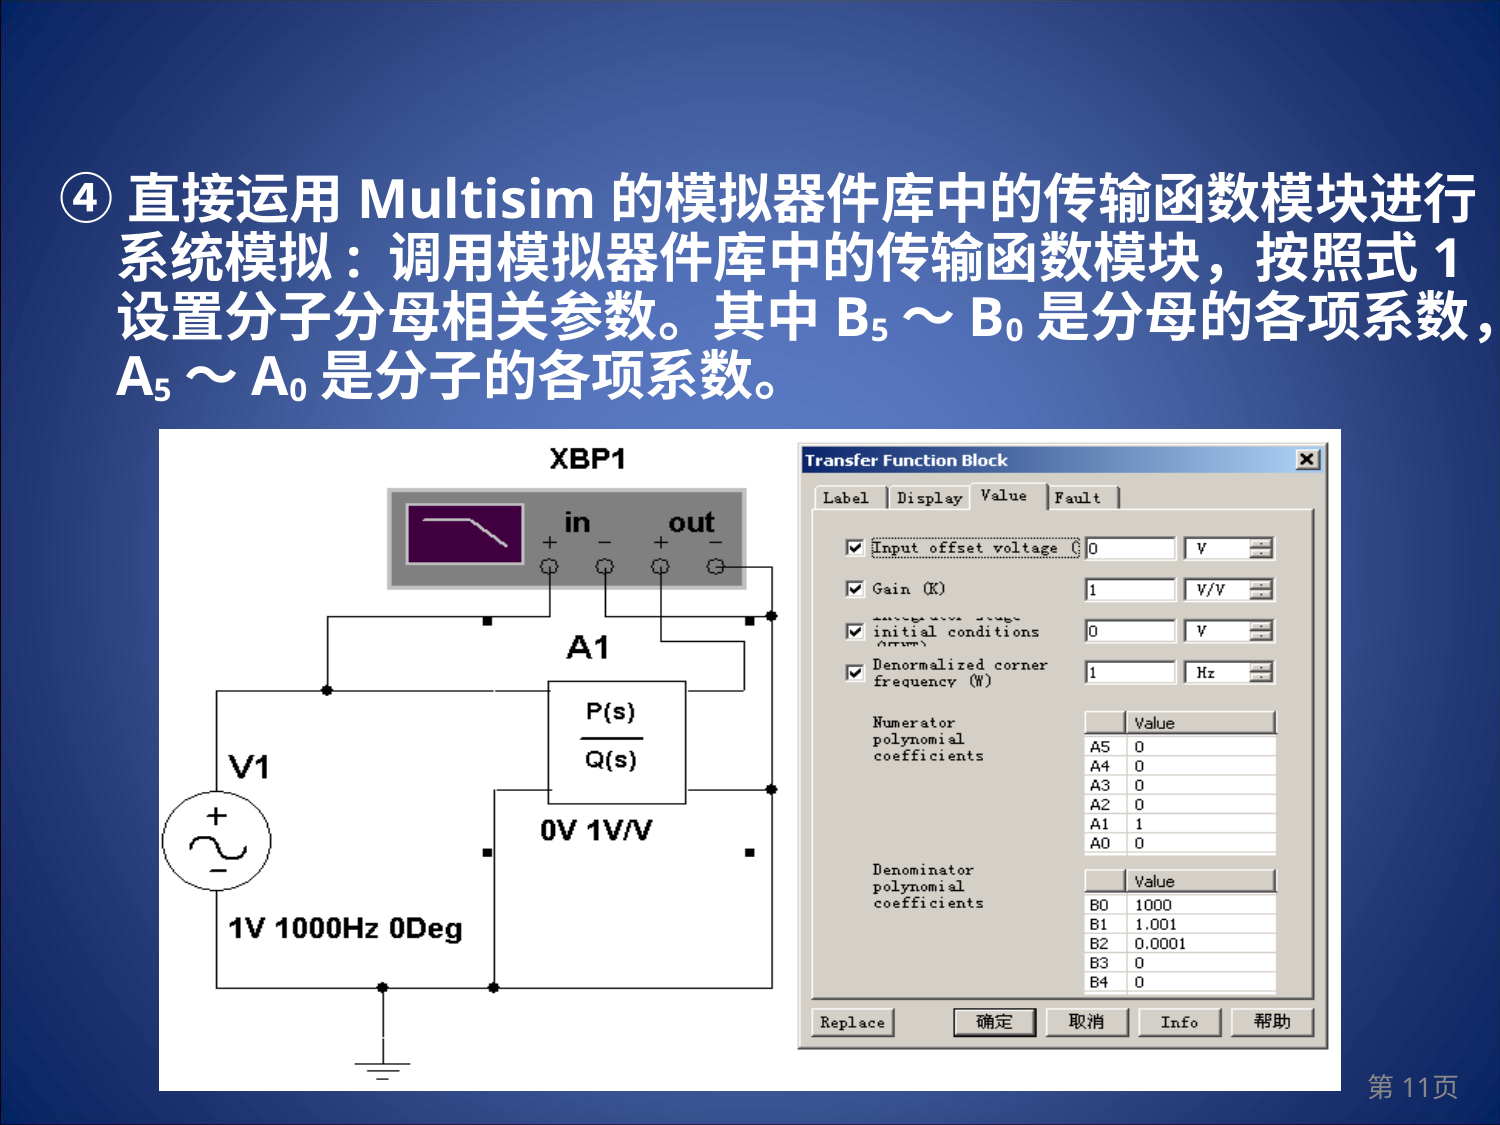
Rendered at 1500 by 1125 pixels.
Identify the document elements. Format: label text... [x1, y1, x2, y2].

text_box ④直接运用Multisim的模拟器件库中的传输函数模块进行系统模拟: 调用模拟器件库中的传输函数模块，按照式1设置分子分母相关参数。其中B5～B0是分母的各项系数，A5～A0是分子的各项系数。 [45, 164, 1498, 444]
picture [0, 0, 1500, 1125]
